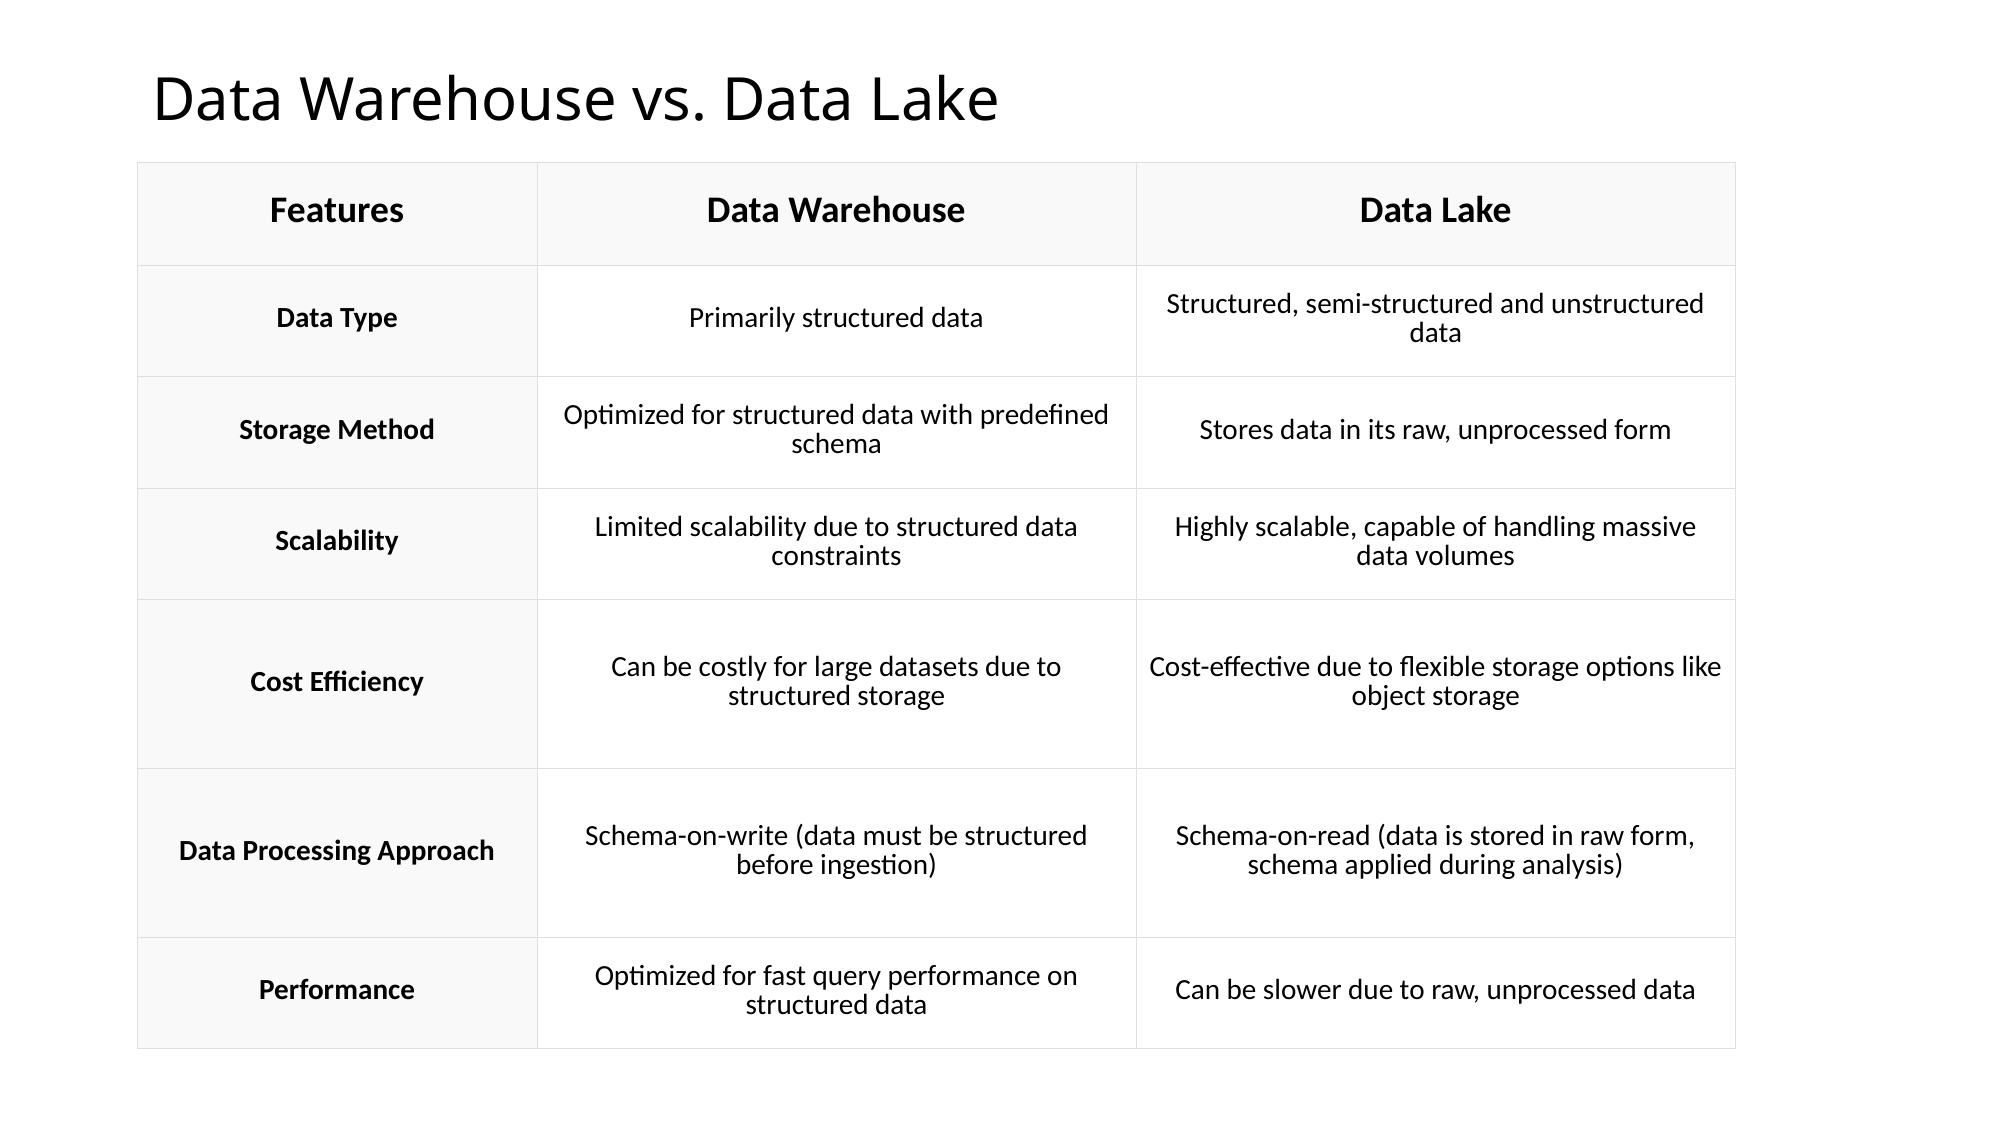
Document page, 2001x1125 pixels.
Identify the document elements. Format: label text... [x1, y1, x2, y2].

table_cell Can be costly for large datasets due to structured storage [538, 600, 1136, 768]
table_cell Cost Efficiency [138, 600, 537, 768]
table_cell Optimized for fast query performance on structured data [538, 938, 1136, 1048]
table_cell Stores data in its raw, unprocessed form [1137, 377, 1735, 488]
table_header Features [138, 163, 537, 265]
table_cell Scalability [138, 489, 537, 599]
table_cell Storage Method [138, 377, 537, 488]
table_cell Data Type [138, 266, 537, 376]
table_cell Highly scalable, capable of handling massive data volumes [1137, 489, 1735, 599]
table_cell Optimized for structured data with predefined schema [538, 377, 1136, 488]
table_cell Schema-on-read (data is stored in raw form, schema applied during analysis) [1137, 769, 1735, 937]
table_cell Schema-on-write (data must be structured before ingestion) [538, 769, 1136, 937]
title Data Warehouse vs. Data Lake [137, 59, 1863, 278]
table_cell Data Processing Approach [138, 769, 537, 937]
table_header Data Warehouse [538, 163, 1136, 265]
table_cell Structured, semi-structured and unstructured data [1137, 266, 1735, 376]
table_header Data Lake [1137, 163, 1735, 265]
table_cell Cost-effective due to flexible storage options like object storage [1137, 600, 1735, 768]
table_cell Can be slower due to raw, unprocessed data [1137, 938, 1735, 1048]
table_cell Limited scalability due to structured data constraints [538, 489, 1136, 599]
table_cell Performance [138, 938, 537, 1048]
table_cell Primarily structured data [538, 266, 1136, 376]
